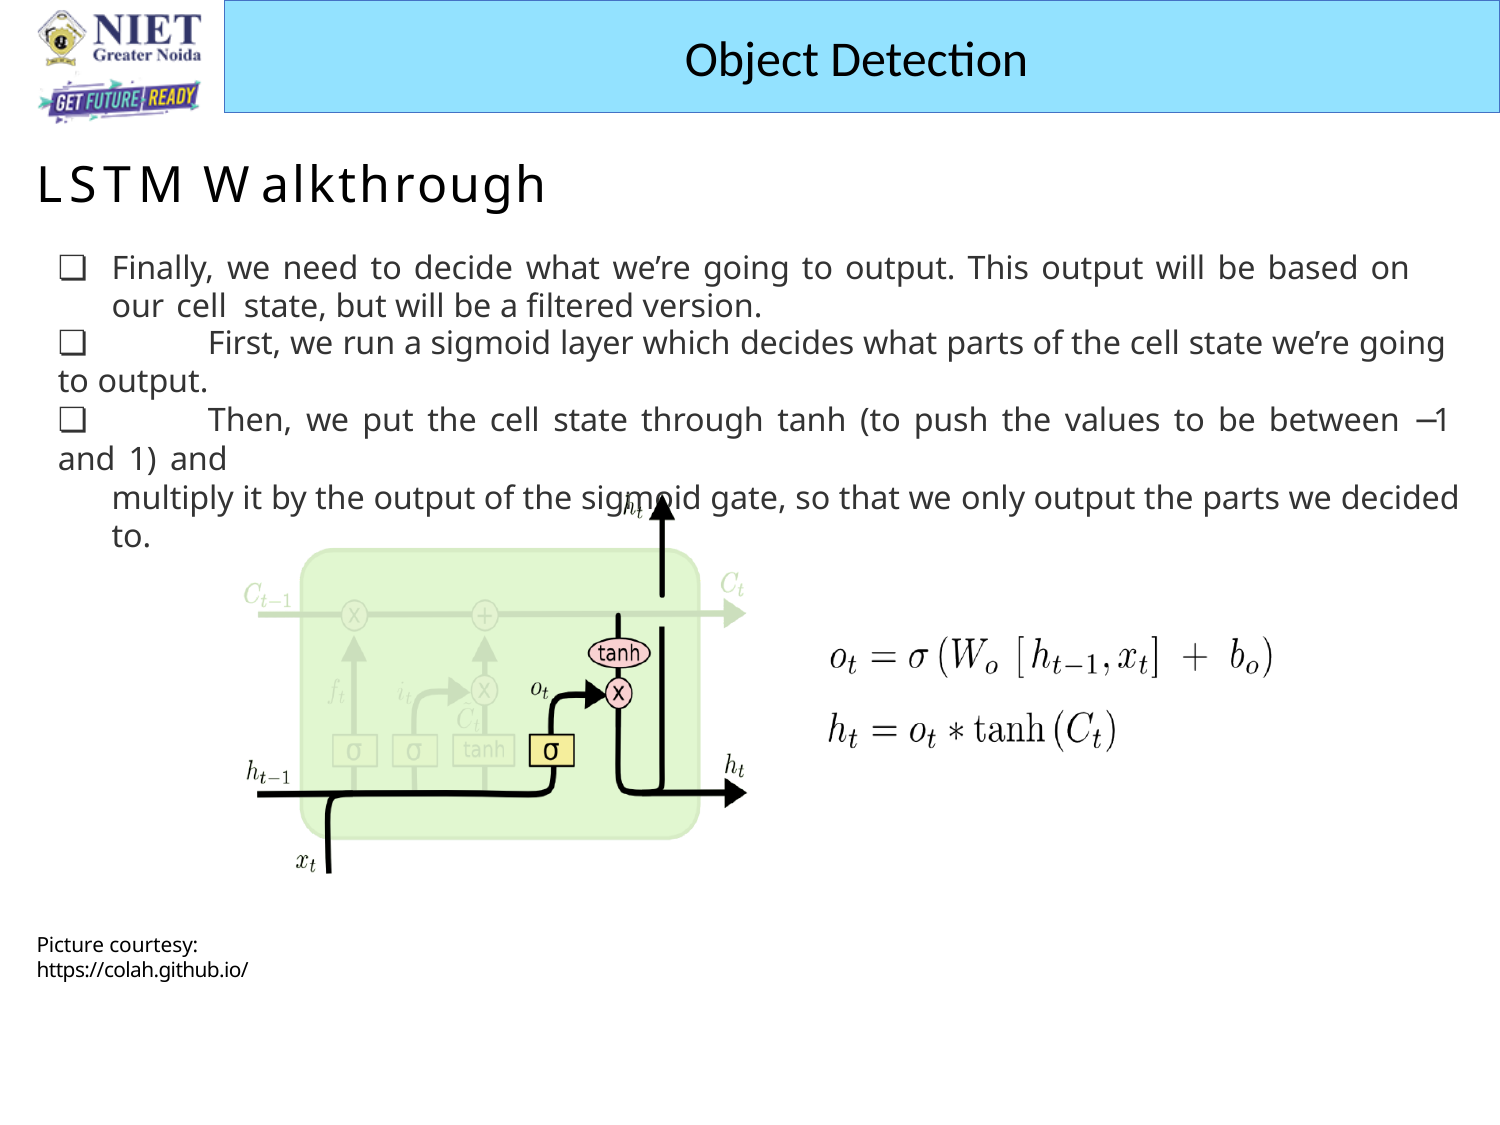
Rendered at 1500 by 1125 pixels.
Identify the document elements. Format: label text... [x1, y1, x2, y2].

text_box Picture courtesy: https://colah.github.io/ [34, 930, 398, 982]
text_box Object Detection [238, 0, 1500, 113]
title LSTM Walkthrough [34, 113, 576, 277]
picture [0, 0, 238, 134]
picture [243, 492, 1272, 874]
text_box ❏ Finally, we need to decide what we’re going to output. This output will be based on our cell state, but will be a filtered version. ❏ First, we run a sigmoid layer which decides what parts of the cell state we’re going to output. ❏ Then, we put the cell state through tanh (to push the values to be between −1 and 1) and multiply it by the output of the sigmoid gate, so that we only output the parts we decided to. [55, 242, 1466, 555]
